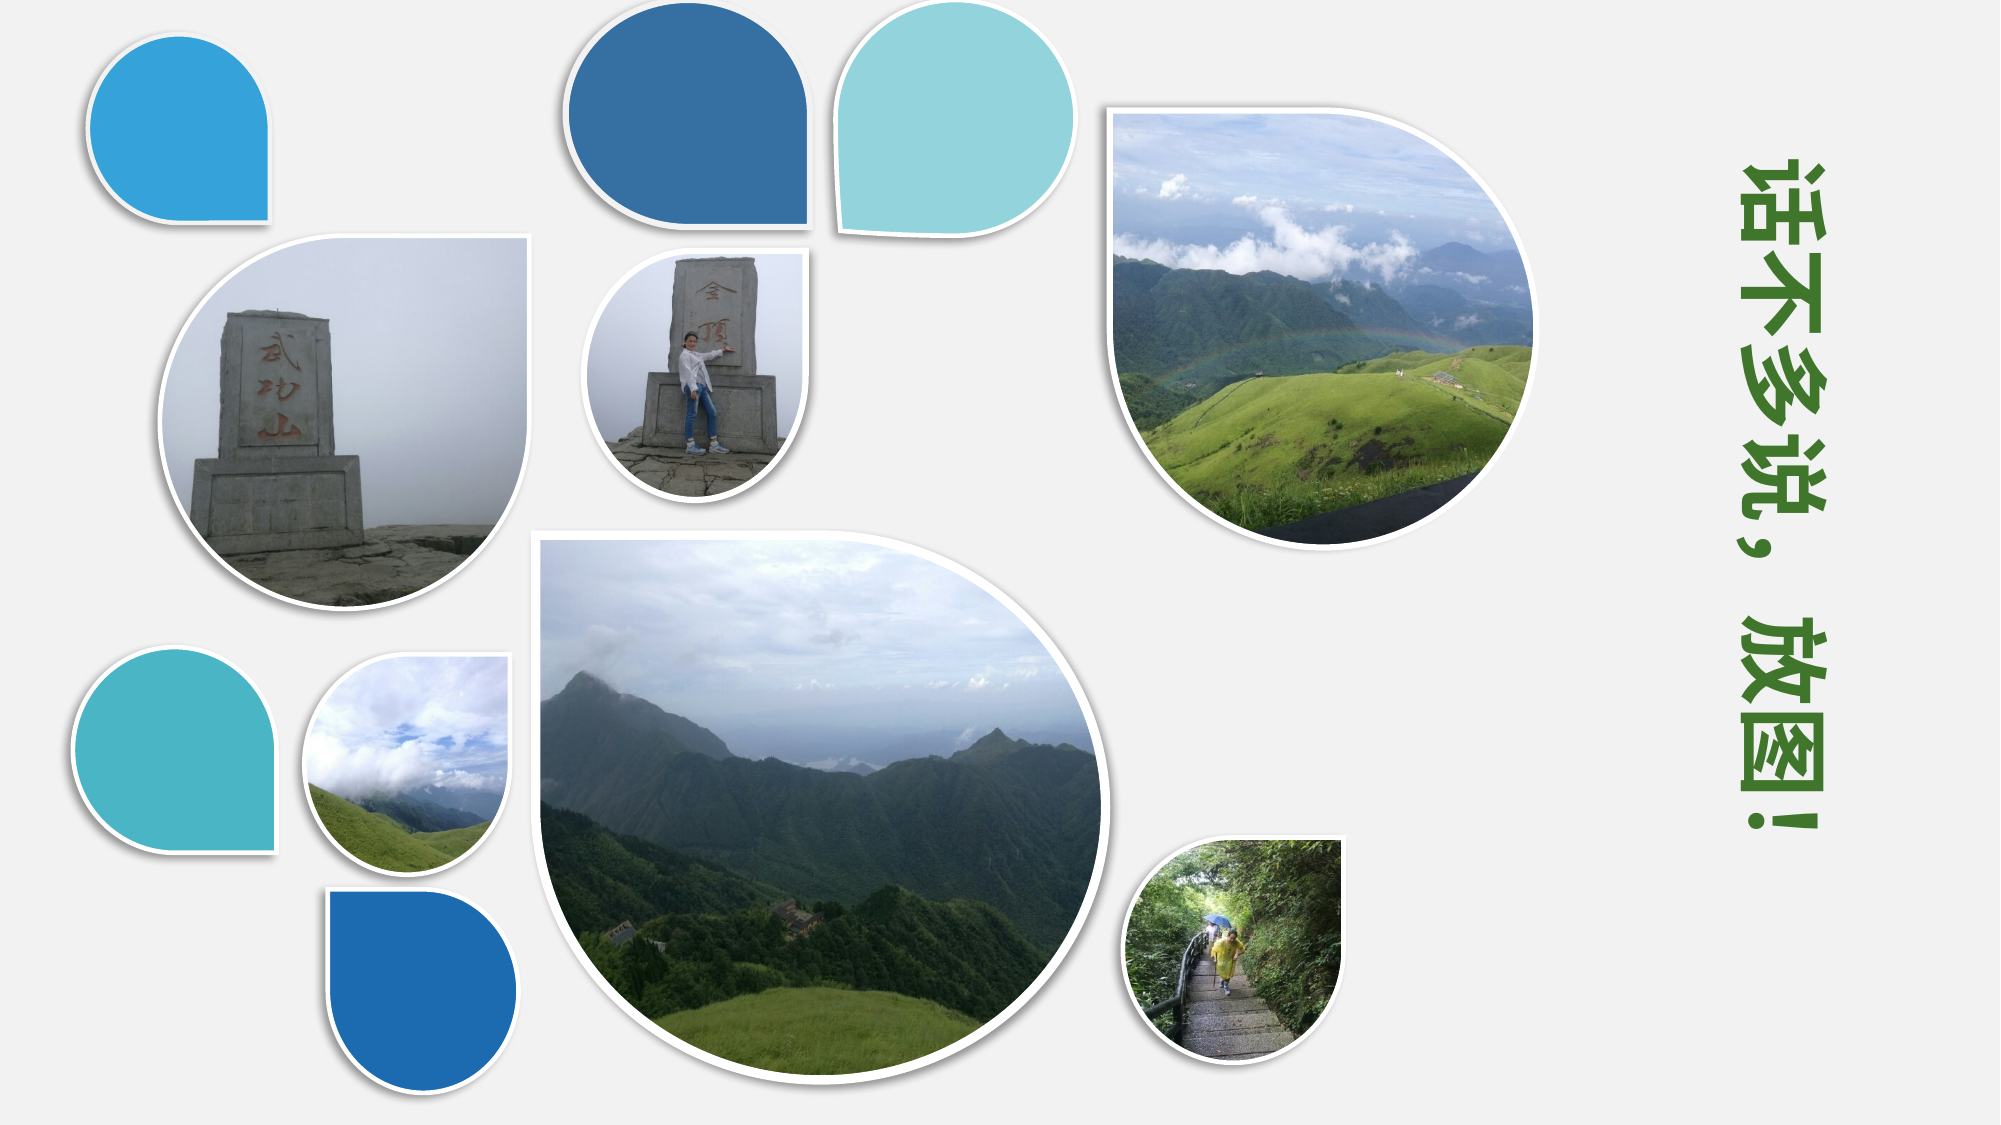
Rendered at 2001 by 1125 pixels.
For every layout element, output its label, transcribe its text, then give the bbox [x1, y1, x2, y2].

picture [304, 654, 510, 875]
text_box [834, 0, 1077, 237]
text_box [564, 0, 812, 229]
picture [159, 235, 530, 609]
picture [535, 535, 1106, 1080]
picture [1109, 110, 1537, 548]
picture [1122, 837, 1344, 1063]
text_box [326, 888, 520, 1094]
text_box [71, 646, 278, 854]
picture [583, 250, 806, 500]
text_box 话不多说，放图！ [1706, 141, 1849, 845]
text_box [86, 33, 271, 224]
